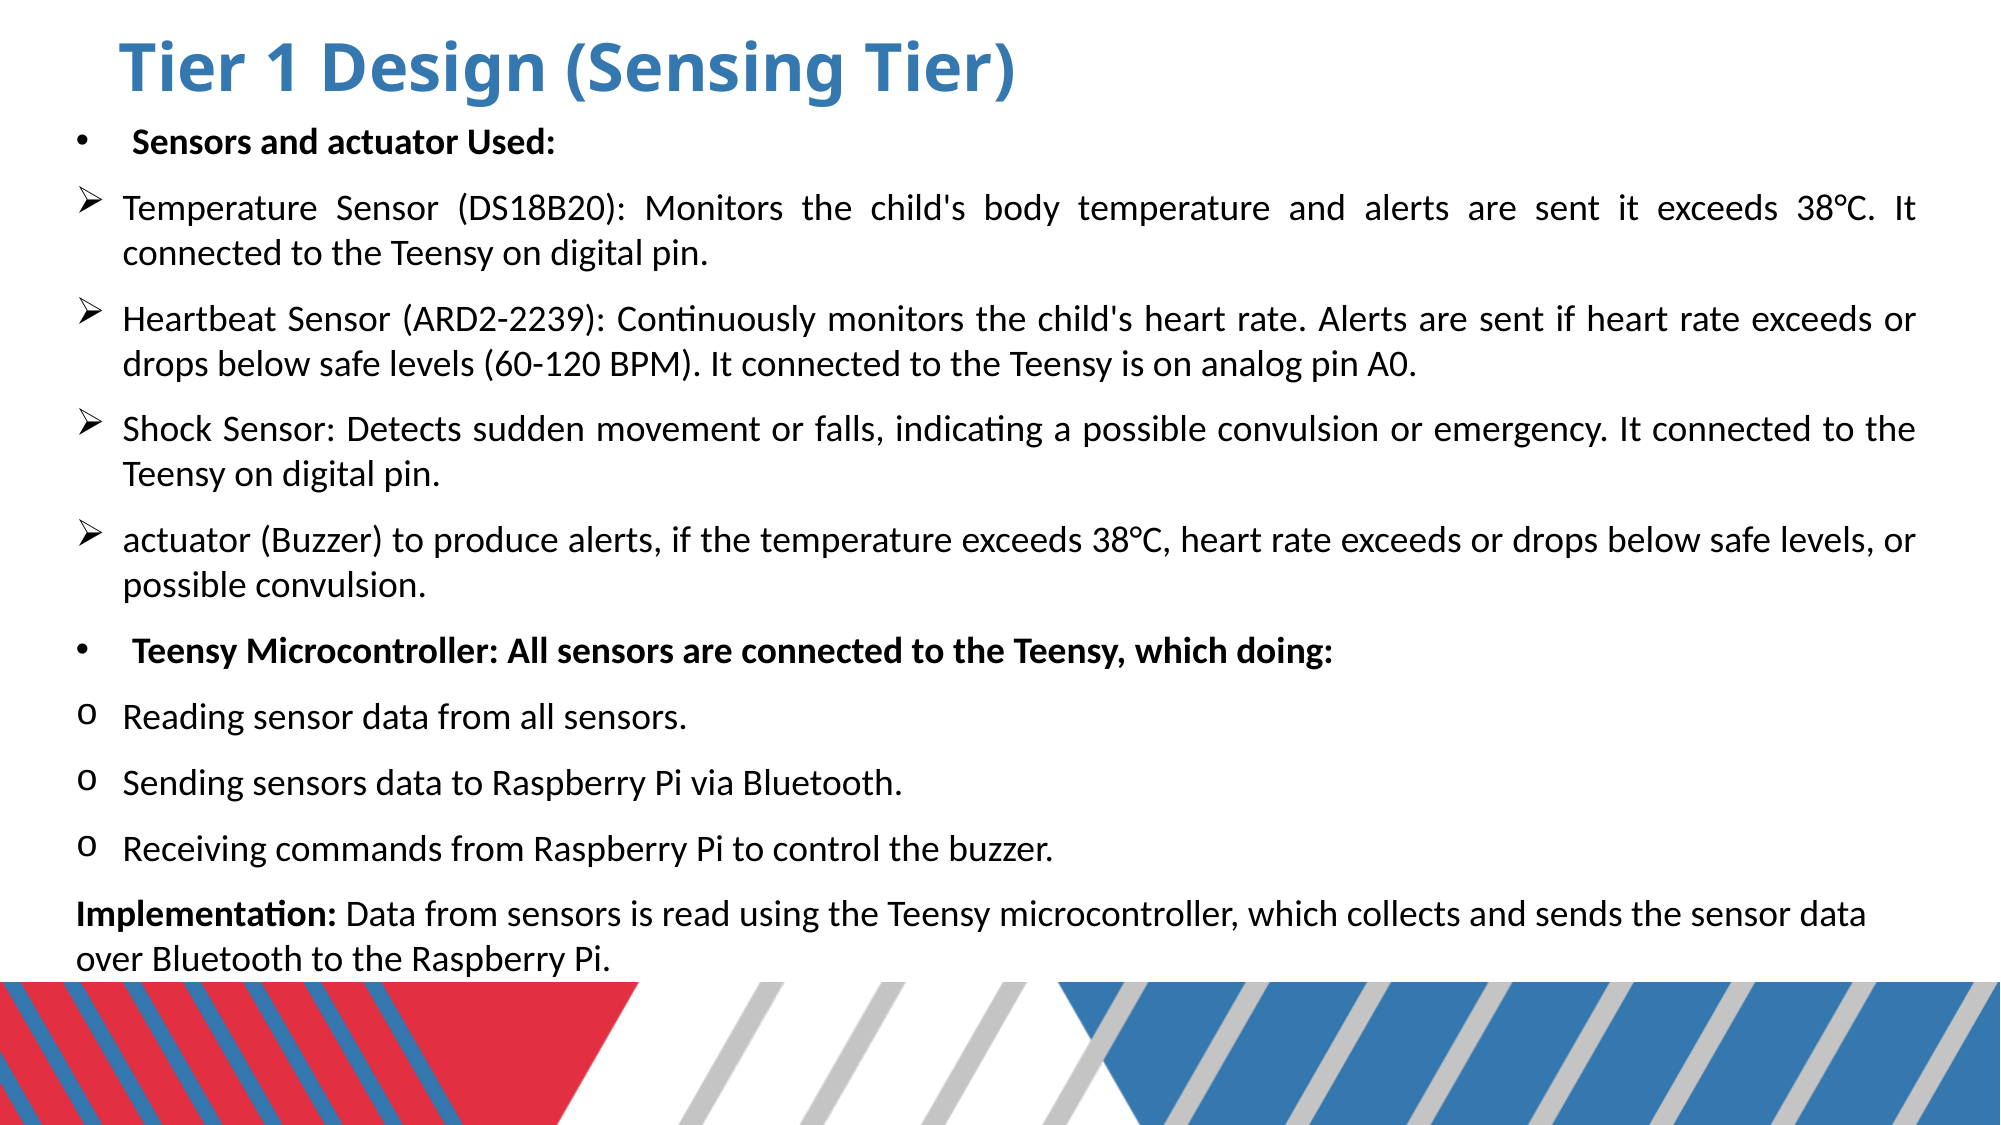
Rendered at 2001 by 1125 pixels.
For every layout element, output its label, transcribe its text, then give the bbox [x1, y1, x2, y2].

title Tier 1 Design (Sensing Tier) [103, 26, 1977, 107]
list Sensors and actuator Used: Temperature Sensor (DS18B20): Monitors the child's body temperature and alerts are sent it exceeds 38°C. It connected to the Teensy on digital pin. Heartbeat Sensor (ARD2-2239): Continuously monitors the child's heart rate. Alerts are sent if heart rate exceeds or drops below safe levels (60-120 BPM). It connected to the Teensy is on analog pin A0. Shock Sensor: Detects sudden movement or falls, indicating a possible convulsion or emergency. It connected to the Teensy on digital pin. actuator (Buzzer) to produce alerts, if the temperature exceeds 38°C, heart rate exceeds or drops below safe levels, or possible convulsion. Teensy Microcontroller: All sensors are connected to the Teensy, which doing: Reading sensor data from all sensors. Sending sensors data to Raspberry Pi via Bluetooth. Receiving commands from Raspberry Pi to control the buzzer. Implementation: Data from sensors is read using the Teensy microcontroller, which collects and sends the sensor data over Bluetooth to the Raspberry Pi. [60, 109, 1934, 987]
picture [0, 982, 2000, 1125]
